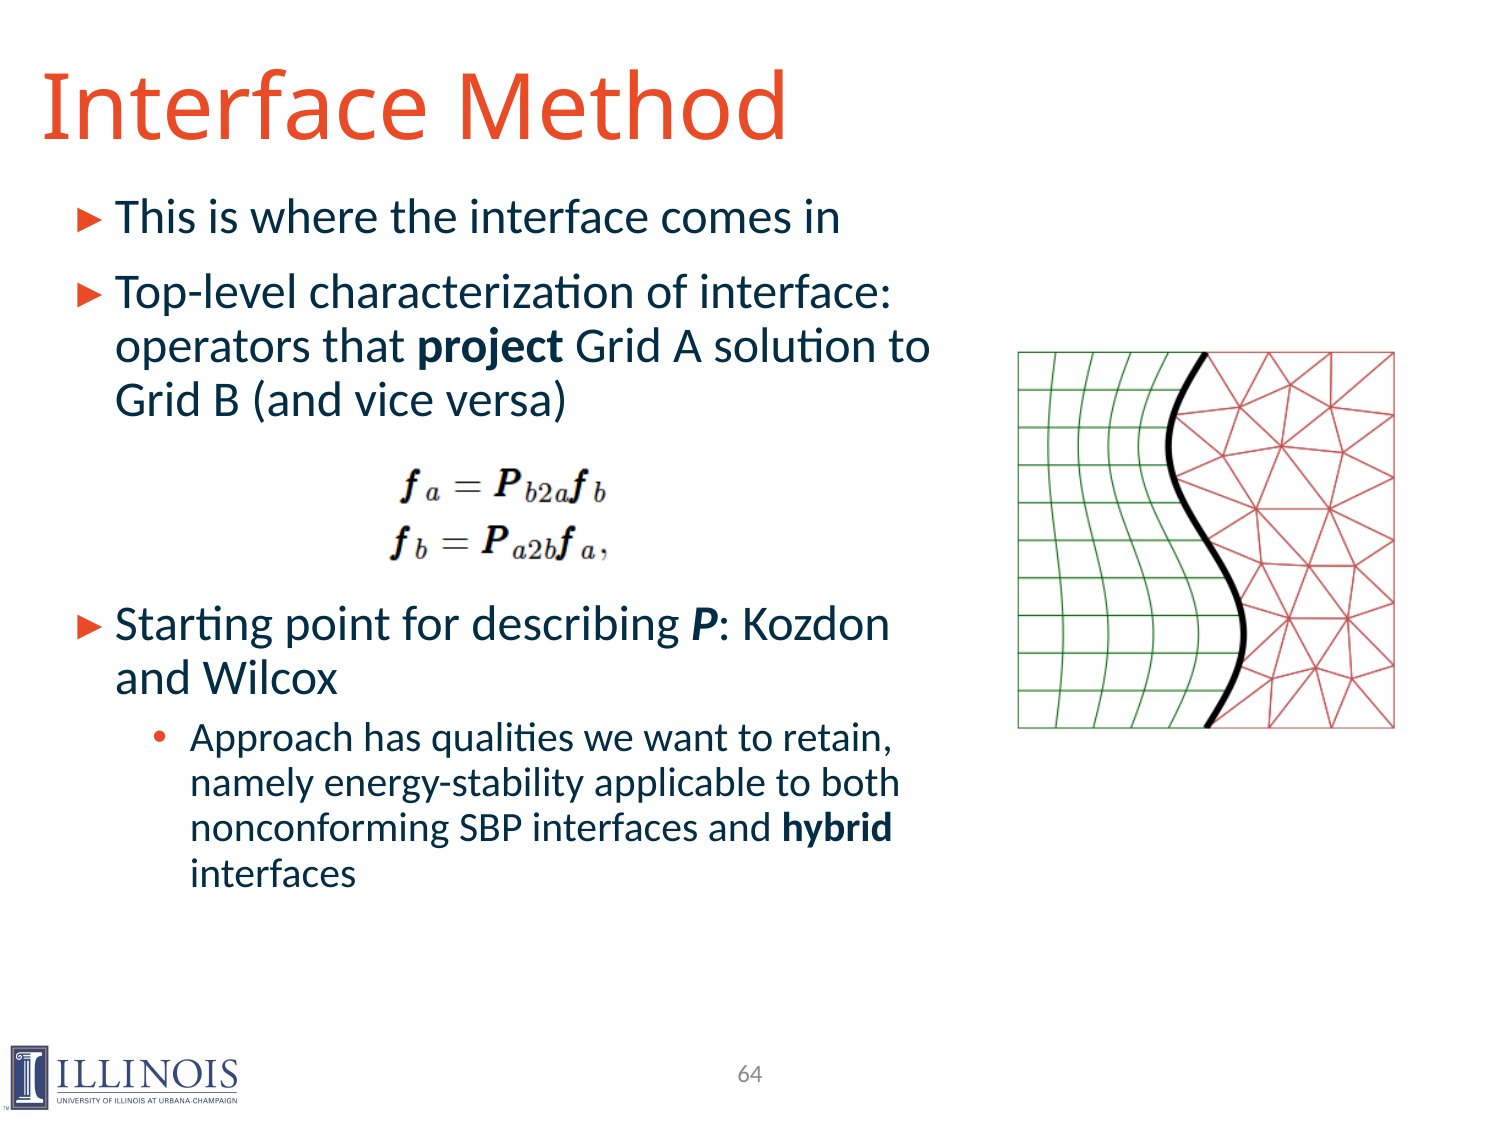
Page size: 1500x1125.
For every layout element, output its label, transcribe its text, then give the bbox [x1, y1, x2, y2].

slide_number 64 [718, 1042, 782, 1103]
picture [0, 1042, 241, 1113]
title Interface Method [26, 36, 1438, 183]
text_box This is where the interface comes in Top-level characterization of interface: operators that project Grid A solution to Grid B (and vice versa) Starting point for describing P: Kozdon and Wilcox Approach has qualities we want to retain, namely energy-stability applicable to both nonconforming SBP interfaces and hybrid interfaces [62, 182, 983, 1016]
picture [371, 441, 641, 581]
picture [997, 331, 1423, 752]
